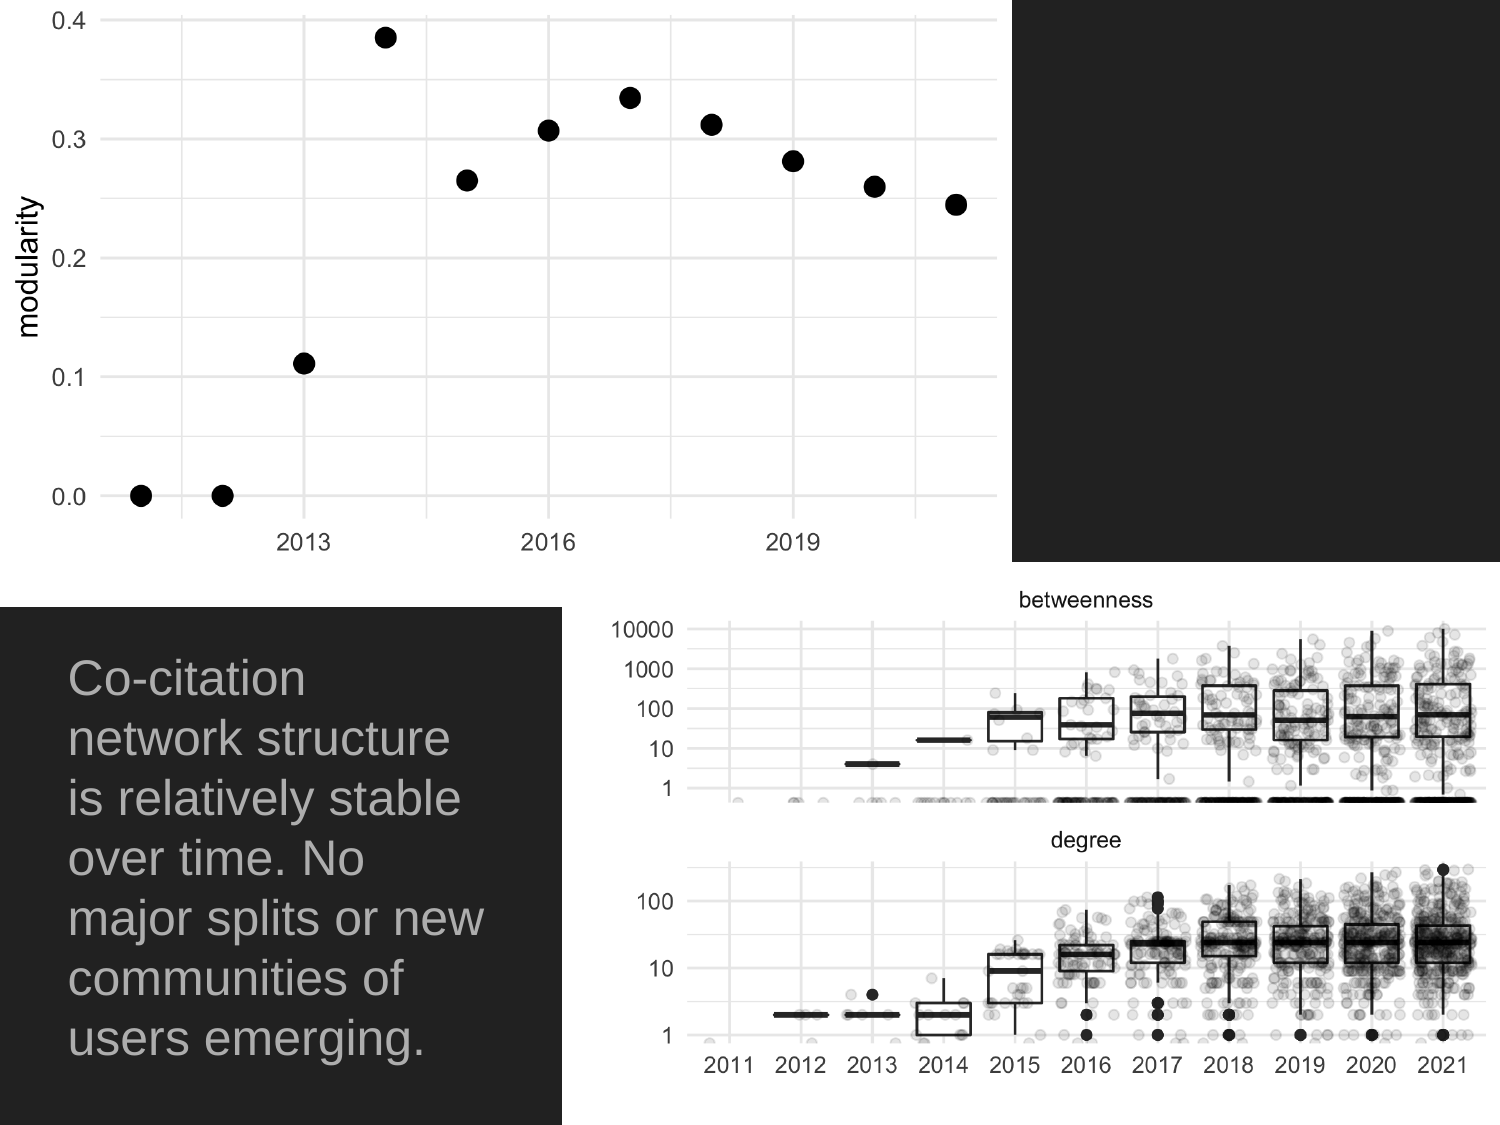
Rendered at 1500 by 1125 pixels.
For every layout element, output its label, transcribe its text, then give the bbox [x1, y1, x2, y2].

picture [0, 0, 1500, 1125]
text_box Co-citation network structure is relatively stable over time. No major splits or new communities of users emerging. [53, 638, 507, 1073]
